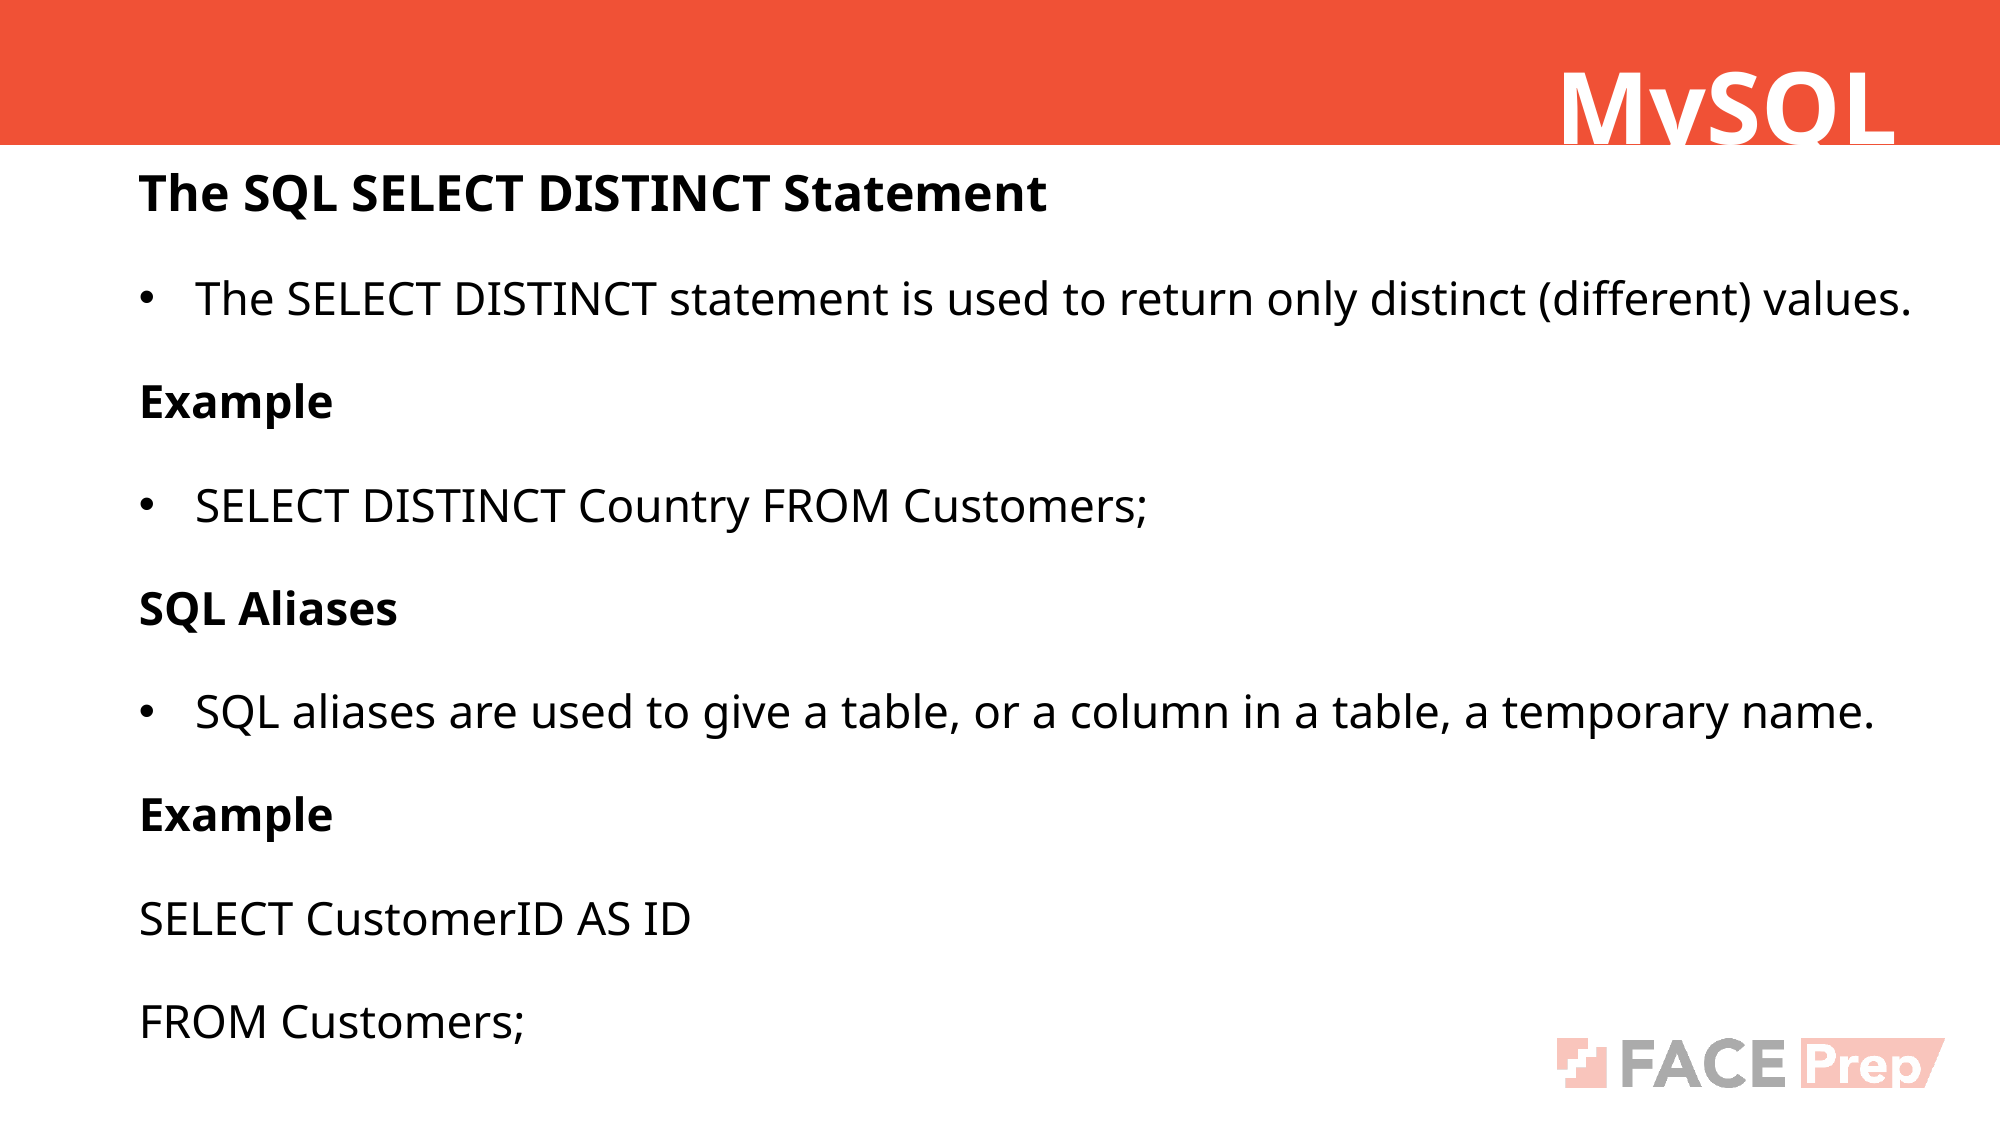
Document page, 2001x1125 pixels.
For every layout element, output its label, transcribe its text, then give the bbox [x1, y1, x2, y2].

text_box MySQL [638, 37, 1914, 173]
picture [1557, 1038, 1945, 1088]
text_box [0, 0, 2000, 145]
text_box The SQL SELECT DISTINCT Statement The SELECT DISTINCT statement is used to return only distinct (different) values. Example SELECT DISTINCT Country FROM Customers; SQL Aliases SQL aliases are used to give a table, or a column in a table, a temporary name. Example SELECT CustomerID AS ID FROM Customers; [123, 145, 1983, 1056]
